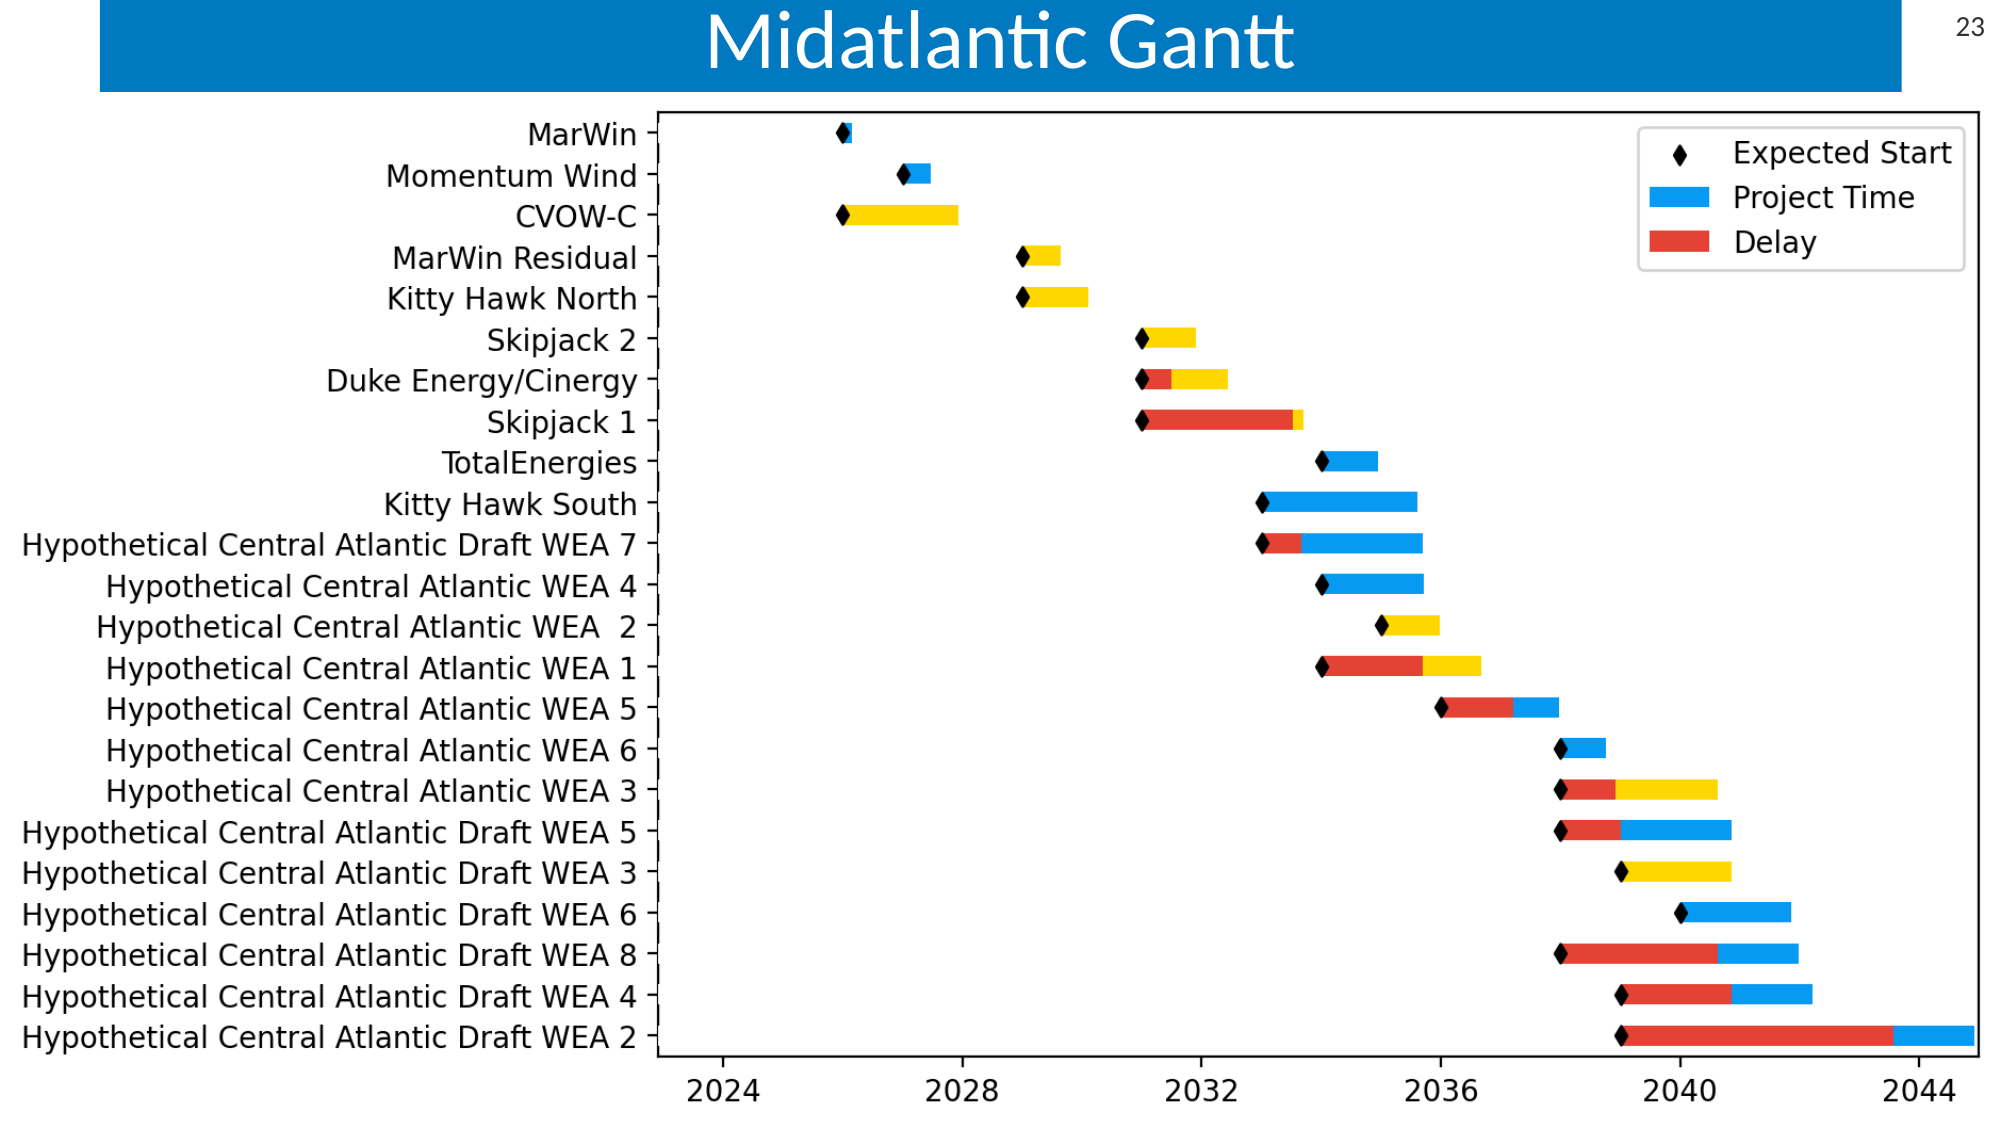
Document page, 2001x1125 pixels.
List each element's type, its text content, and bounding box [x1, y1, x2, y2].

picture [0, 92, 2000, 1125]
title Midatlantic Gantt [99, 0, 1902, 90]
